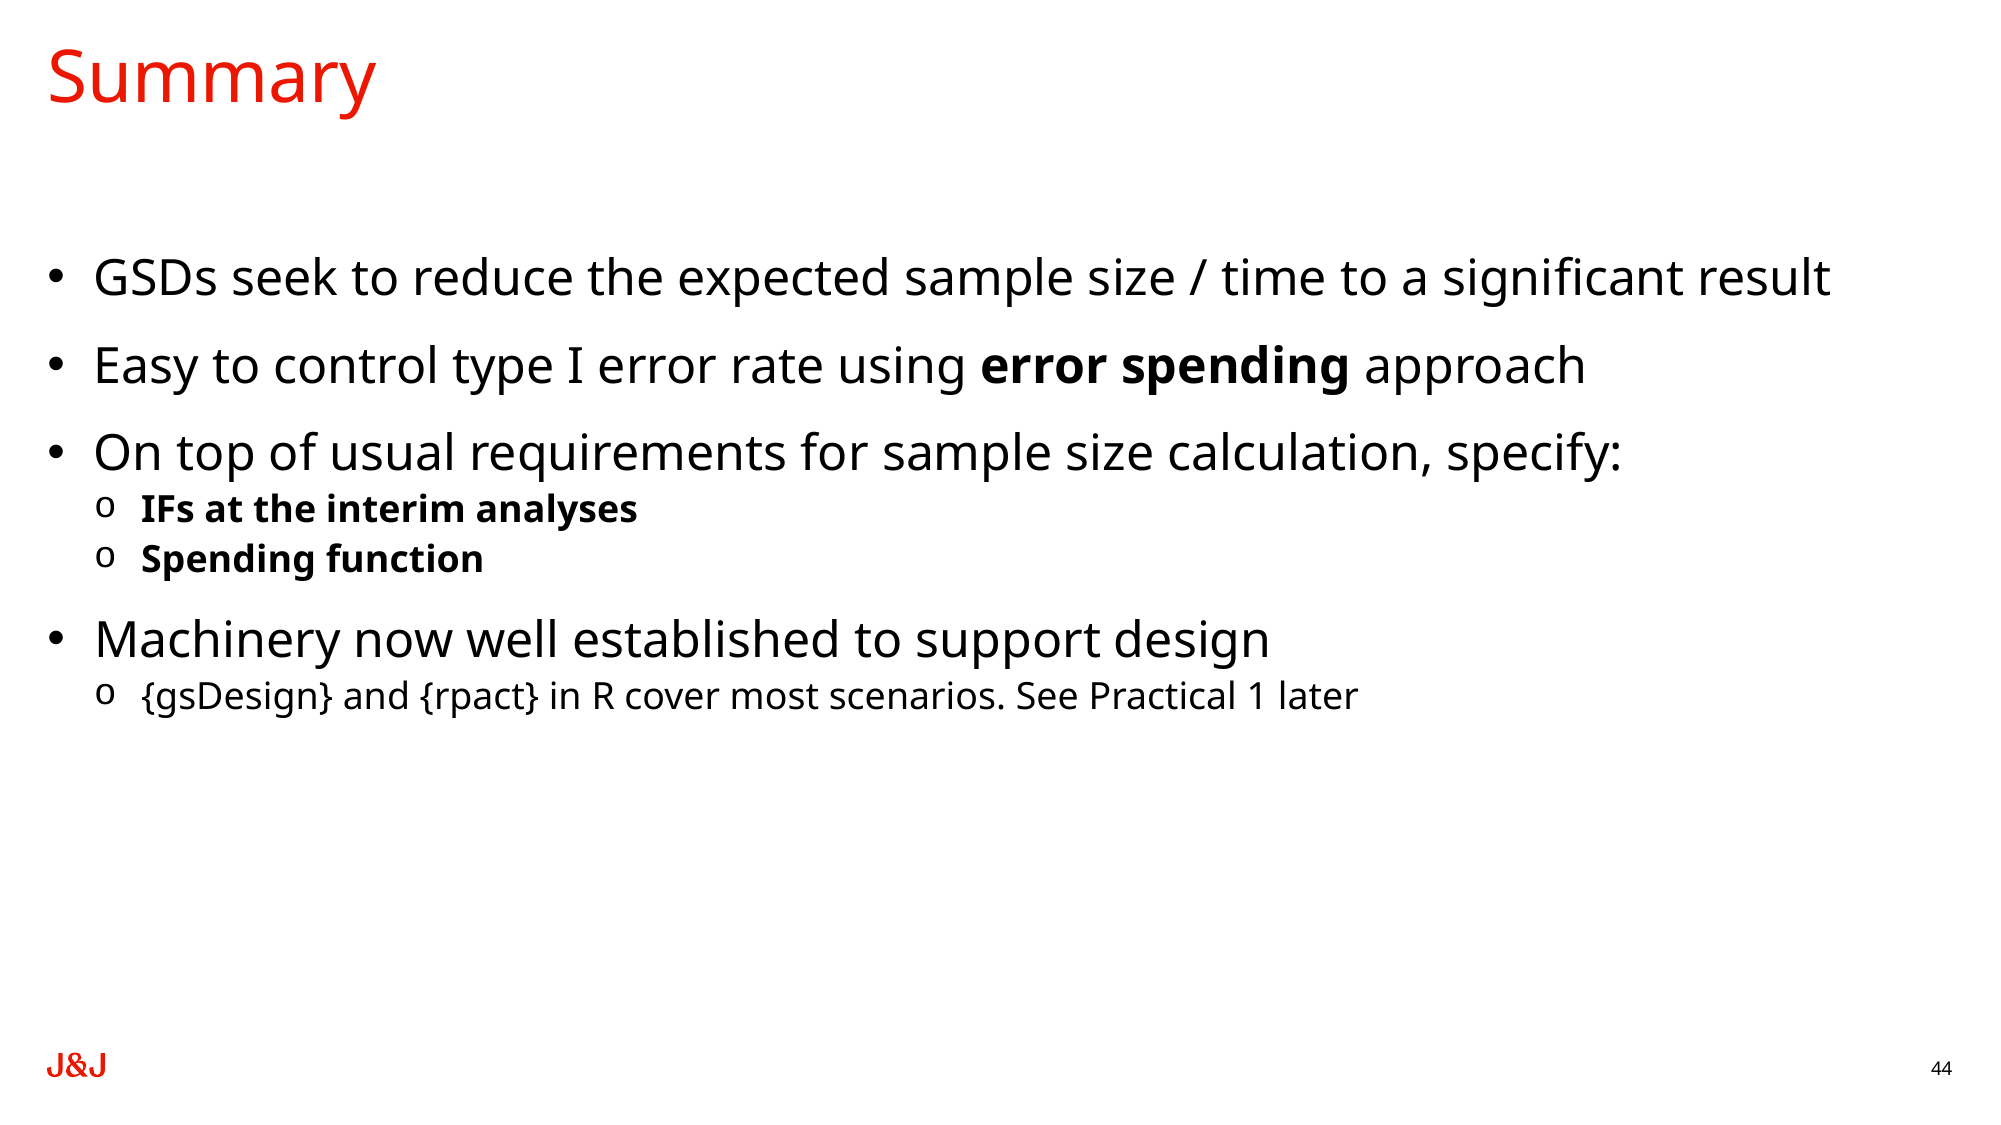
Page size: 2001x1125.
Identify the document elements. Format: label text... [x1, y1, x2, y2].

slide_number 44 [1899, 1055, 1953, 1081]
title Summary [47, 43, 1952, 120]
list GSDs seek to reduce the expected sample size / time to a significant result Easy to control type I error rate using error spending approach On top of usual requirements for sample size calculation, specify: IFs at the interim analyses Spending function Machinery now well established to support design {gsDesign} and {rpact} in R cover most scenarios. See Practical 1 later [47, 239, 1952, 887]
